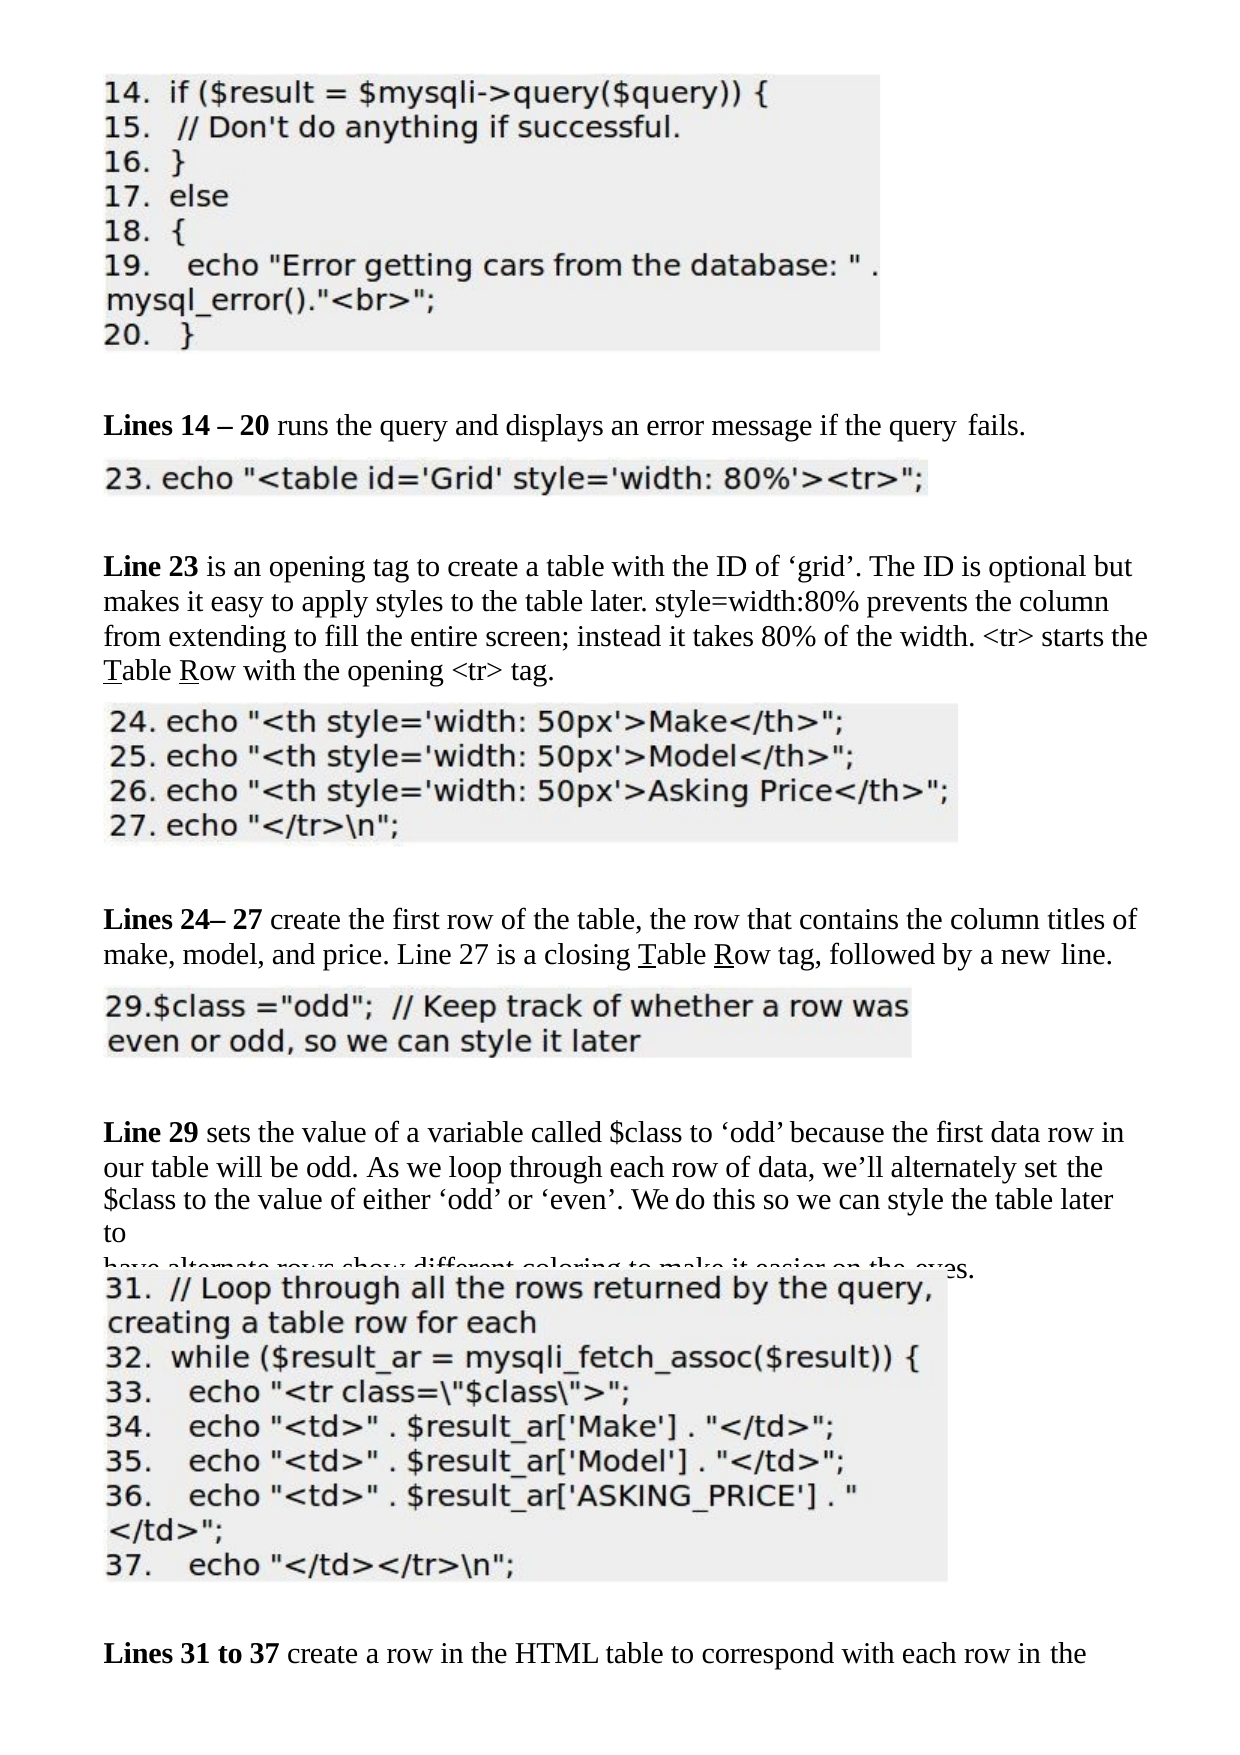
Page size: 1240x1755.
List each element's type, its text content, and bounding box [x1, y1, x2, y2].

text_box [103, 702, 959, 848]
text_box Lines 14 – 20 runs the query and displays an error message if the query fails. [101, 402, 1032, 442]
text_box Lines 24– 27 create the first row of the table, the row that contains the column titles of make, model, and price. Line 27 is a closing Table Row tag, followed by a new line. [101, 896, 1147, 971]
text_box Line 29 sets the value of a variable called $class to ‘odd’ because the first data row in our table will be odd. As we loop through each row of data, we’ll alternately set the $class to the value of either ‘odd’ or ‘even’. We do this so we can style the table later to have alternate rows show different coloring to make it easier on the eyes. [101, 1109, 1155, 1285]
text_box [103, 457, 929, 497]
text_box [103, 73, 881, 355]
text_box [103, 1267, 948, 1583]
text_box [103, 985, 912, 1061]
text_box Line 23 is an opening tag to create a table with the ID of ‘grid’. The ID is optional but makes it easy to apply styles to the table later. style=width:80% prevents the column from extending to fill the entire screen; instead it takes 80% of the width. <tr> starts the Table Row with the opening <tr> tag. [101, 544, 1158, 687]
text_box Lines 31 to 37 create a row in the HTML table to correspond with each row in the [101, 1631, 1093, 1670]
